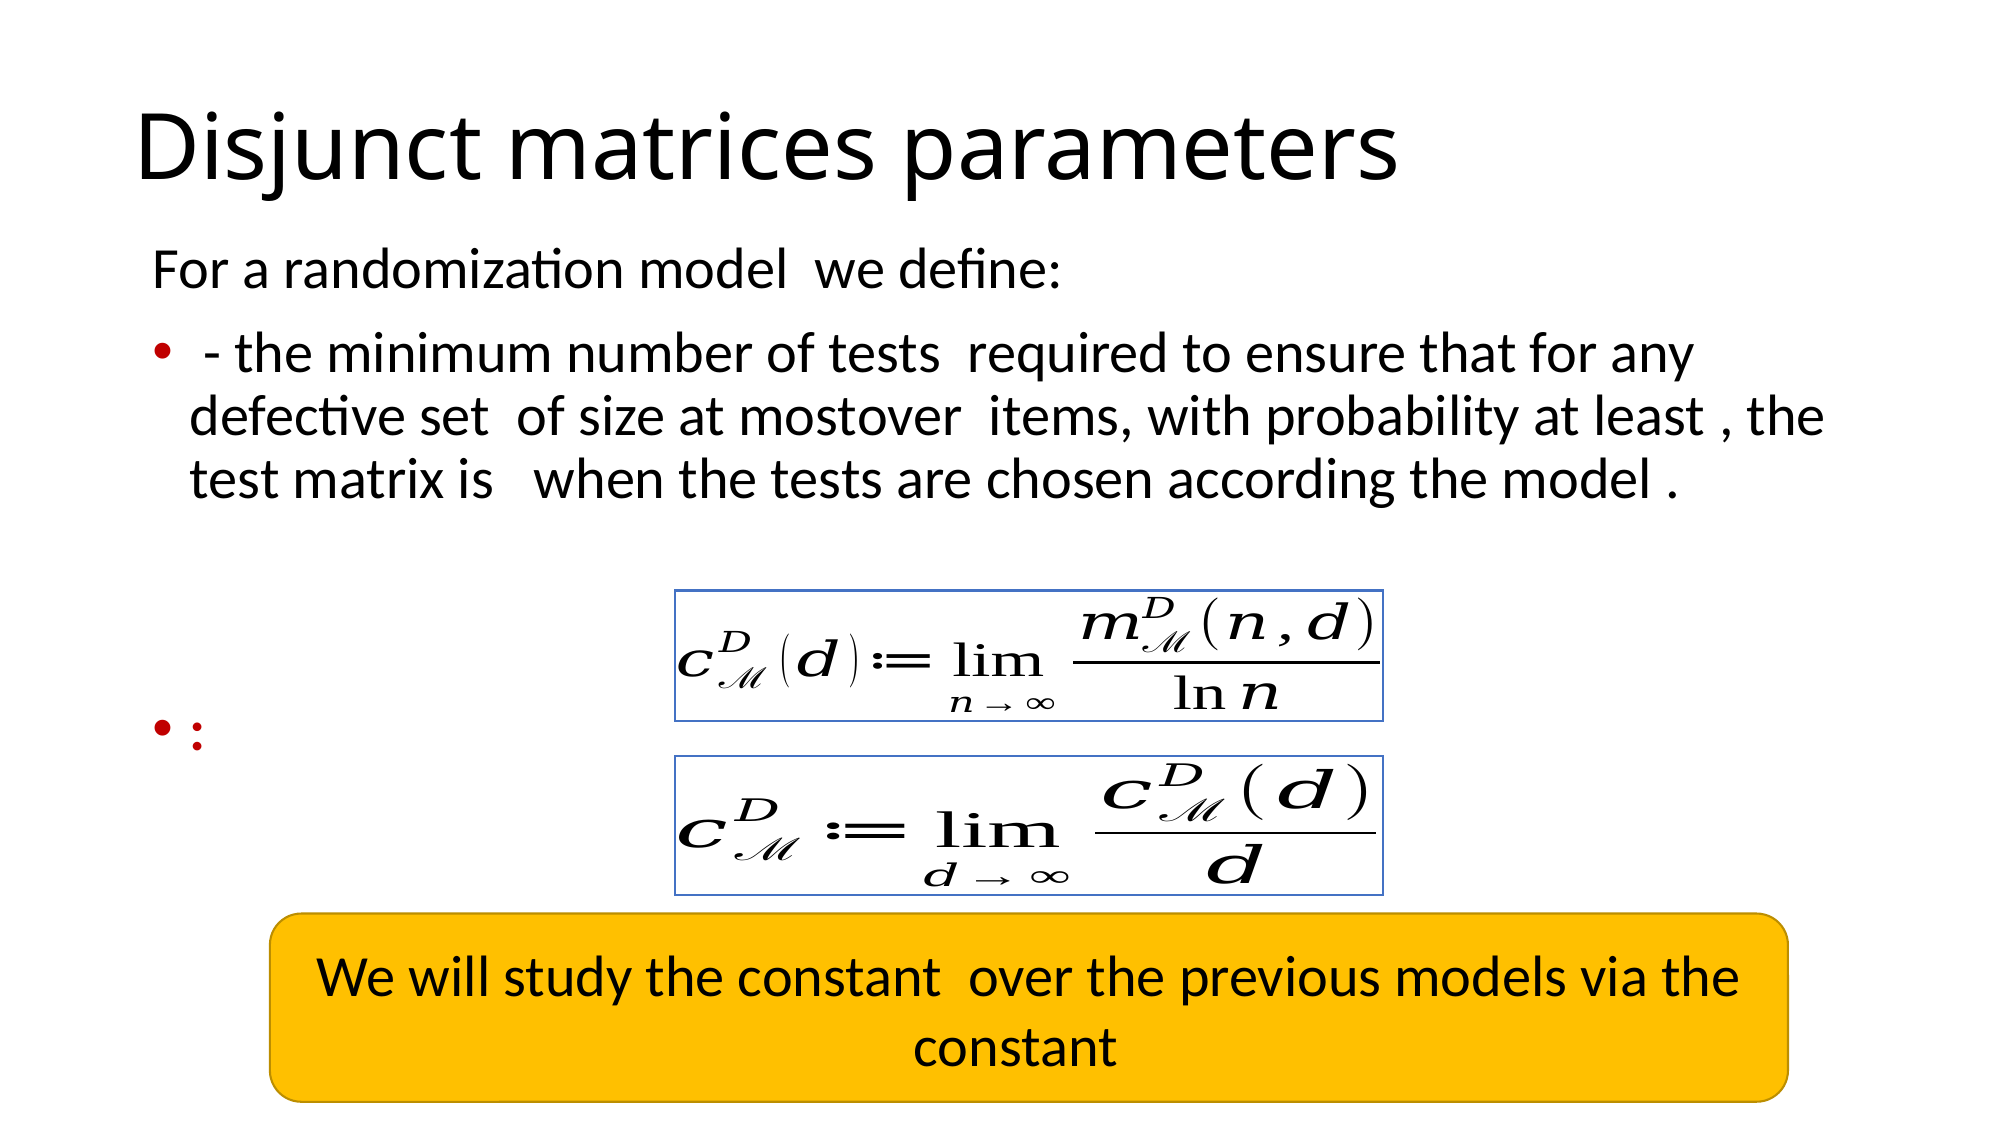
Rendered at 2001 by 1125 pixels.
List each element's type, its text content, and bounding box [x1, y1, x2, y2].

title Disjunct matrices parameters [118, 40, 1844, 259]
